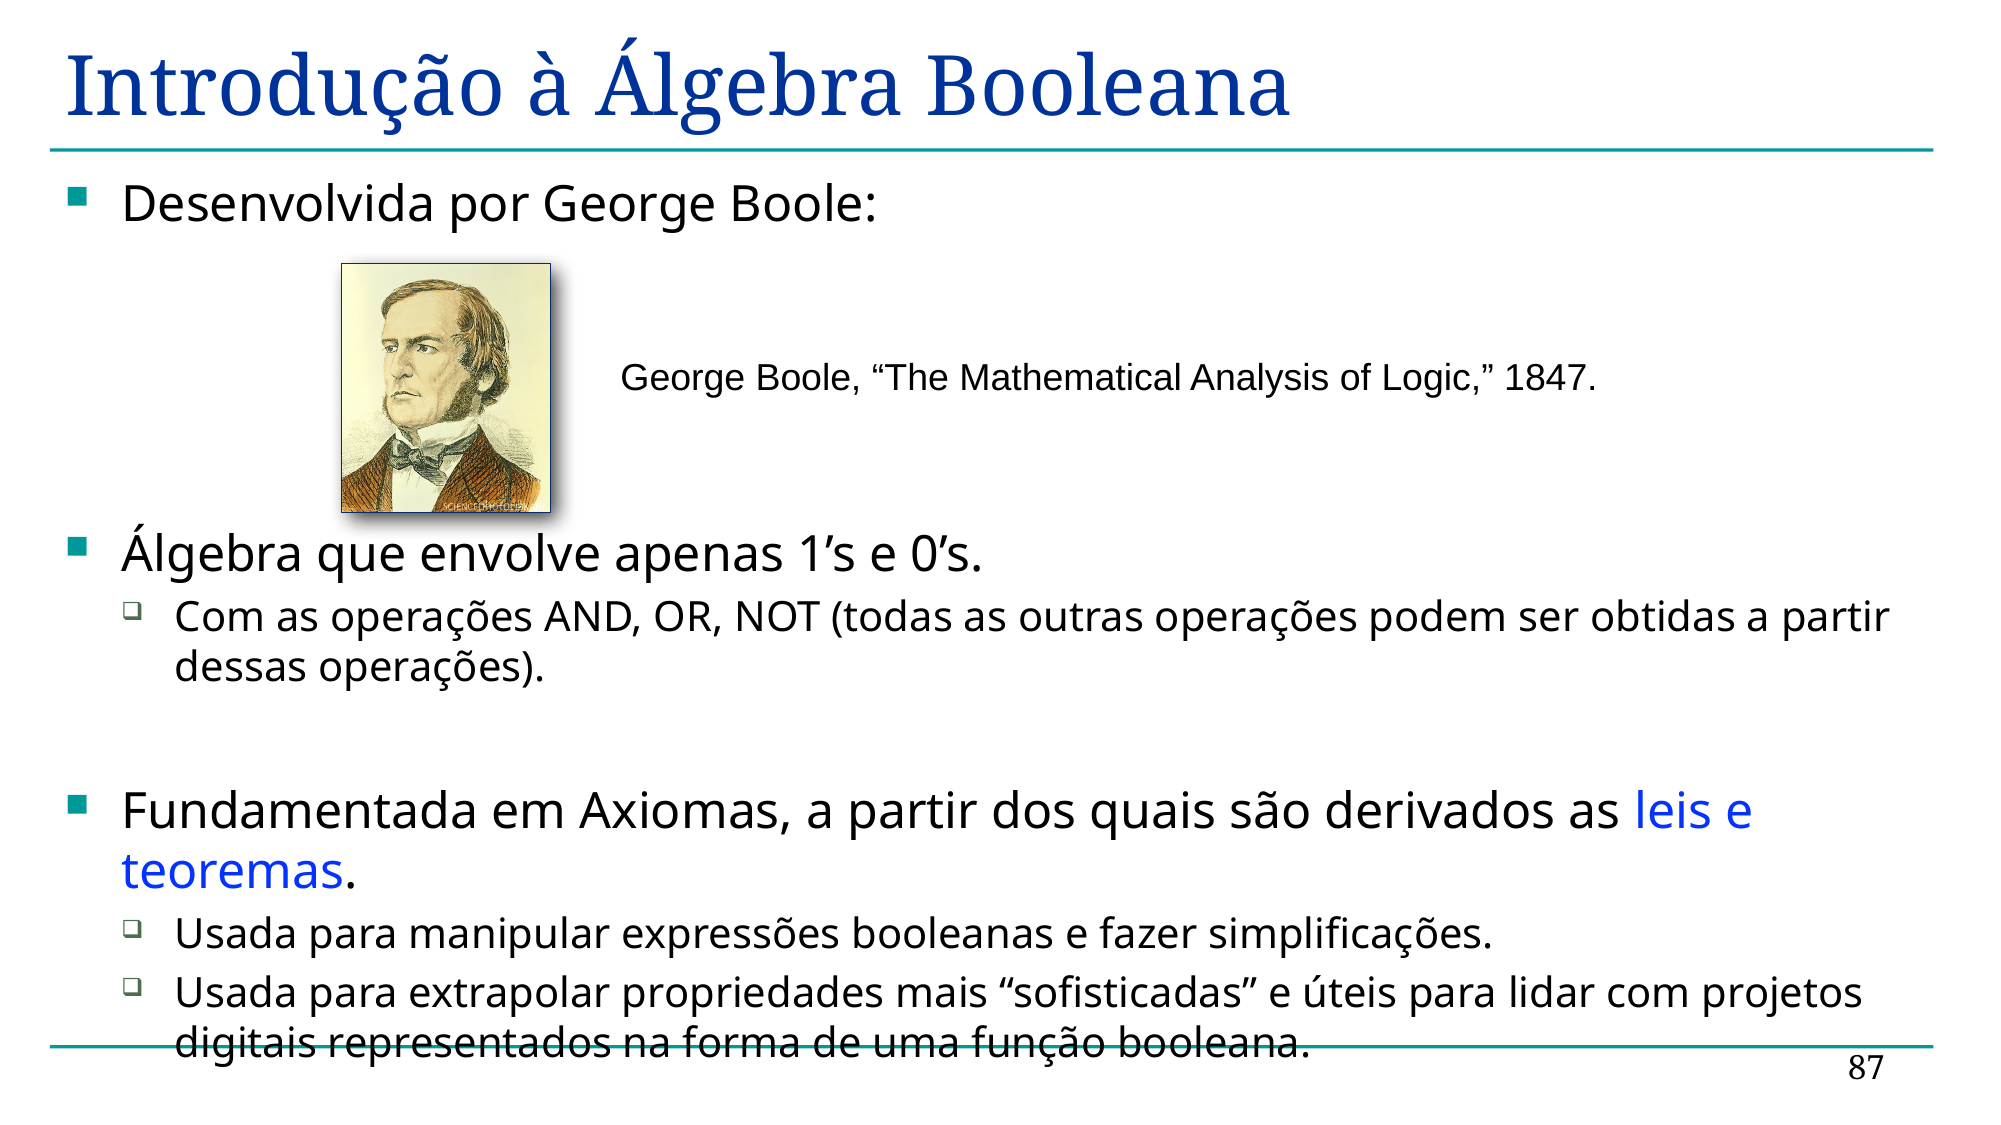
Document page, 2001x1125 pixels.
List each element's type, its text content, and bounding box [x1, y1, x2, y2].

title Introdução à Álgebra Booleana [49, 24, 1934, 156]
table_header A [338, 265, 565, 527]
text_box George Boole, “The Mathematical Analysis of Logic,” 1847. [605, 345, 1614, 405]
list Desenvolvida por George Boole: Álgebra que envolve apenas 1’s e 0’s. Com as operações AND, OR, NOT (todas as outras operações podem ser obtidas a partir dessas operações). Fundamentada em Axiomas, a partir dos quais são derivados as leis e teoremas. Usada para manipular expressões booleanas e fazer simplificações. Usada para extrapolar propriedades mais “sofisticadas” e úteis para lidar com projetos digitais representados na forma de uma função booleana. [49, 163, 1934, 1016]
picture [341, 263, 551, 513]
slide_number 87 [1433, 1023, 1901, 1100]
text_box [335, 259, 570, 532]
